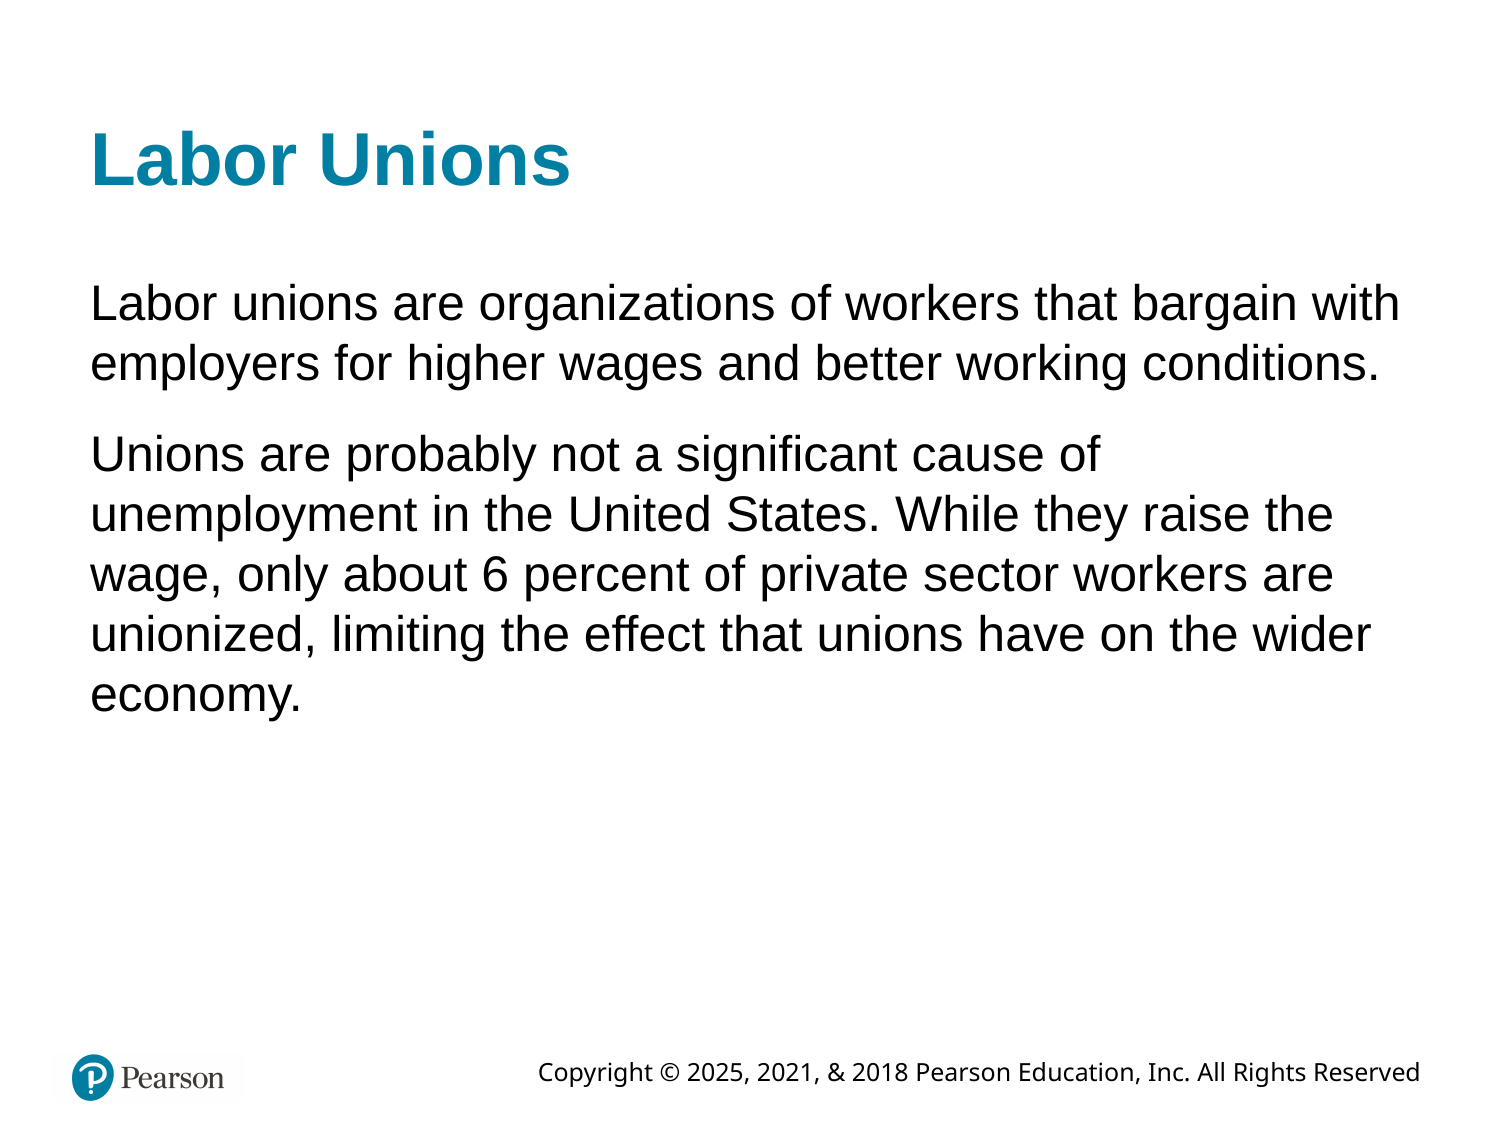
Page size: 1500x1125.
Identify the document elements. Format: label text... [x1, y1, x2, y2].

list Labor unions are organizations of workers that bargain with employers for higher wages and better working conditions. Unions are probably not a significant cause of unemployment in the United States. While they raise the wage, only about 6 percent of private sector workers are unionized, limiting the effect that unions have on the wider economy. [75, 255, 1426, 863]
title Labor Unions [75, 35, 1425, 216]
picture [51, 1053, 245, 1102]
